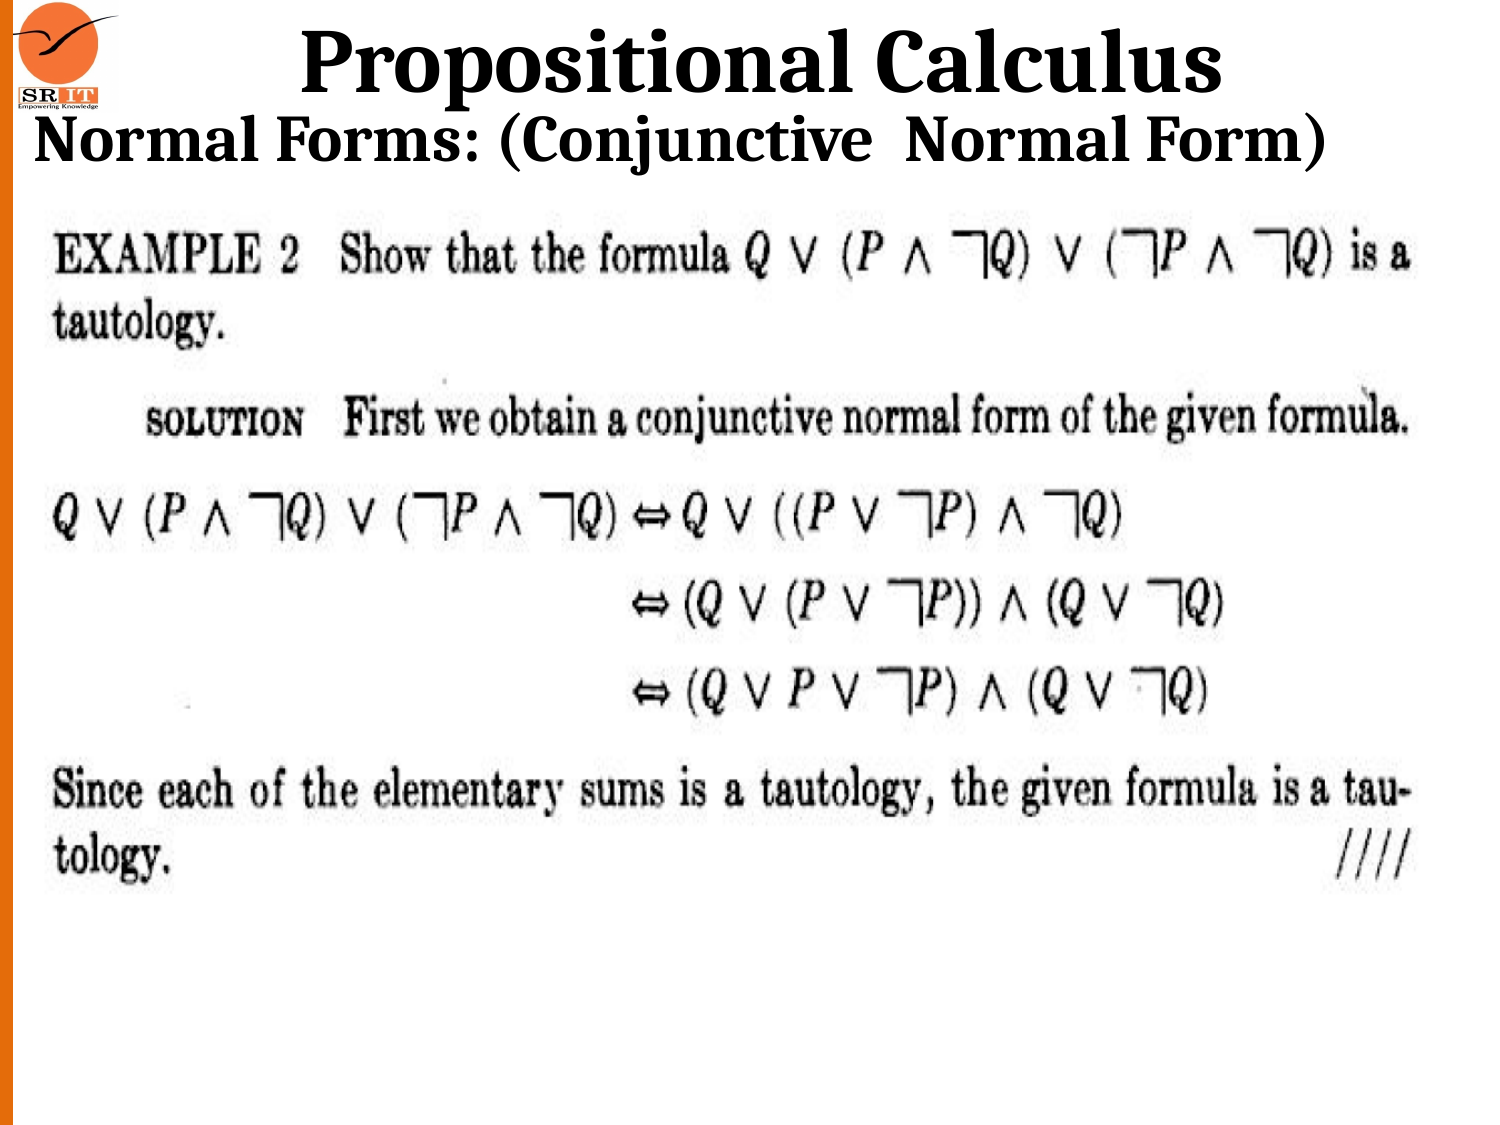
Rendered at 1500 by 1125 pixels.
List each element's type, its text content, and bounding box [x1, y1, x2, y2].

picture [37, 199, 1482, 926]
picture [13, 0, 24, 113]
title Propositional Calculus [24, 0, 1500, 113]
list Normal Forms: (Conjunctive Normal Form) [18, 87, 1482, 1098]
